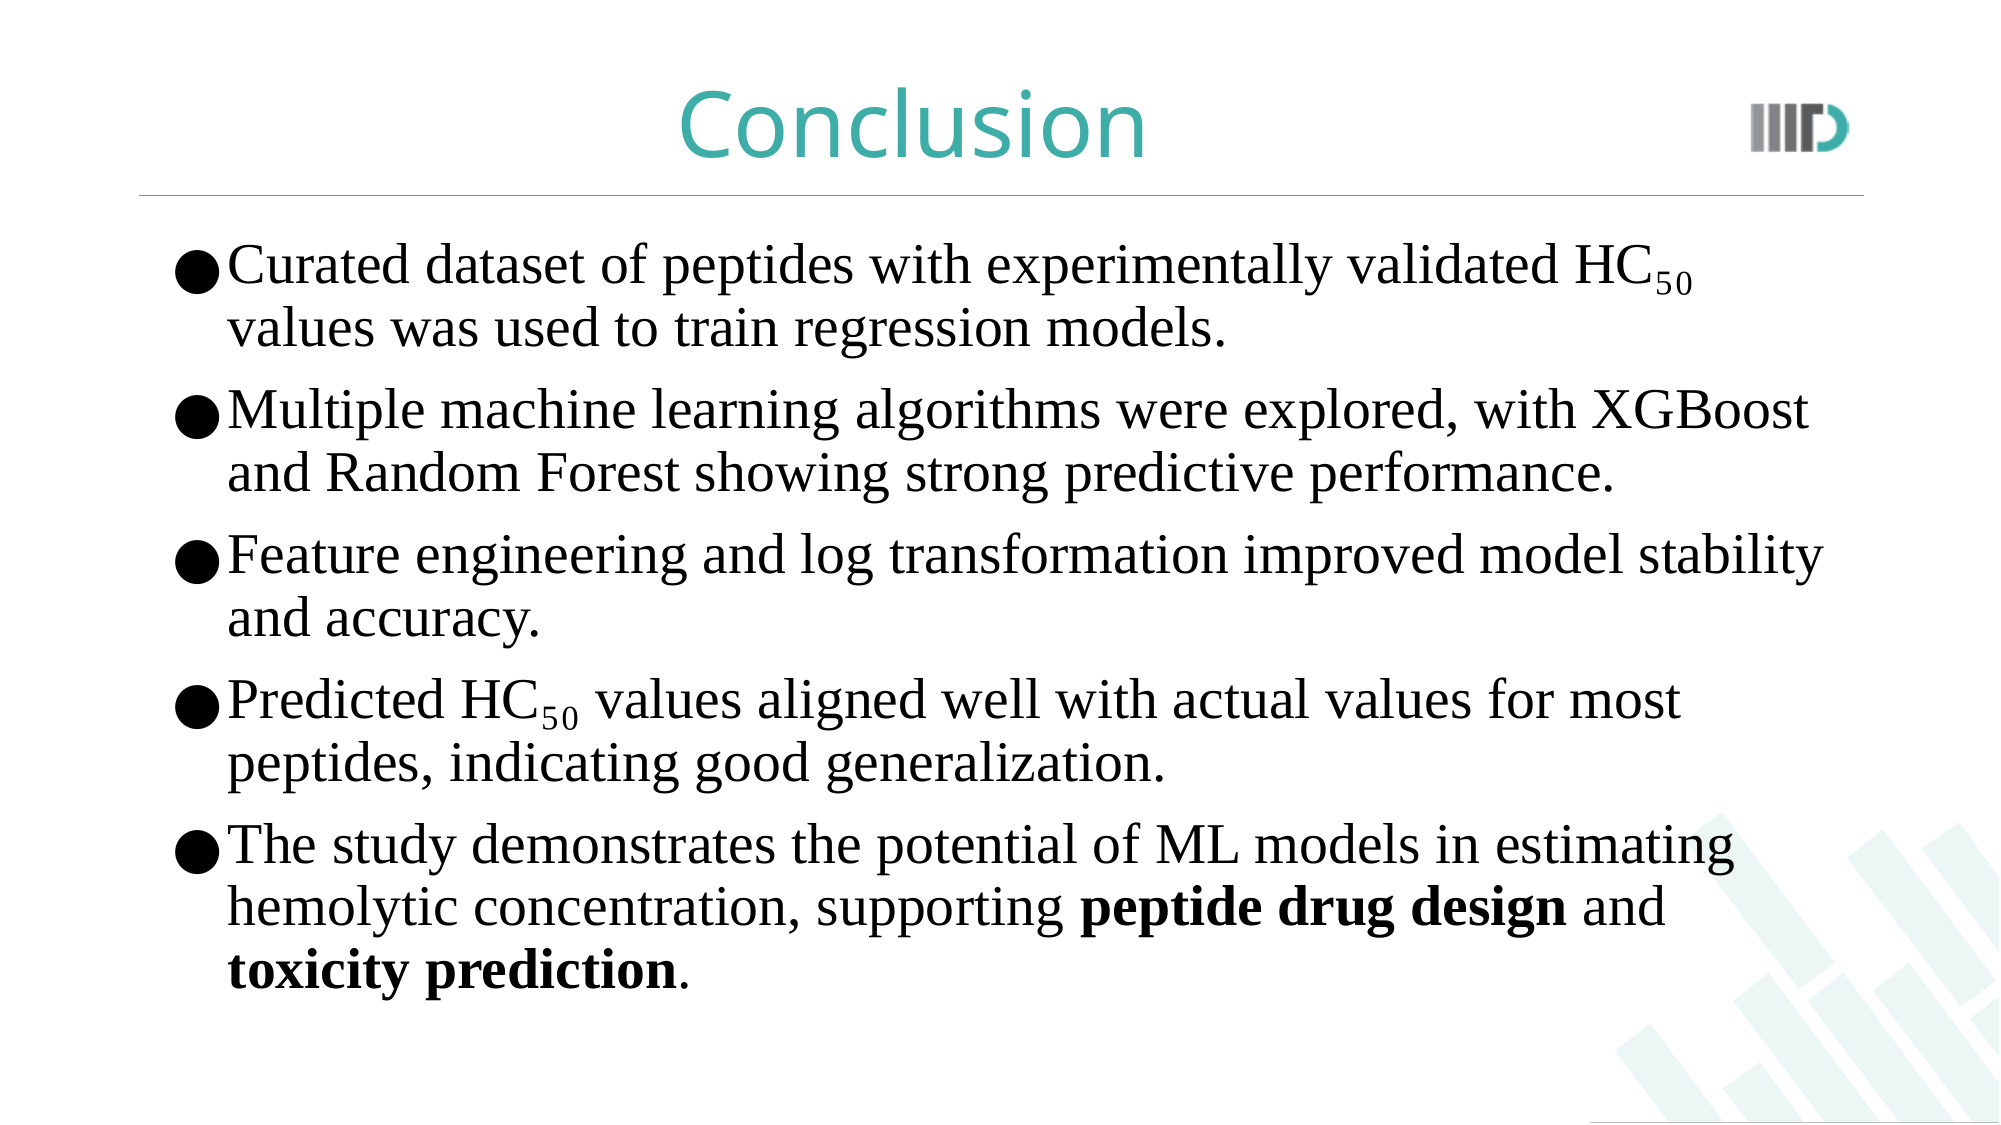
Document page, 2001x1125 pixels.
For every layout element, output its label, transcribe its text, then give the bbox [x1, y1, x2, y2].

picture [1590, 785, 2000, 1125]
title Conclusion [138, 60, 1689, 196]
list Curated dataset of peptides with experimentally validated HC₅₀ values was used to train regression models. Multiple machine learning algorithms were explored, with XGBoost and Random Forest showing strong predictive performance. Feature engineering and log transformation improved model stability and accuracy. Predicted HC₅₀ values aligned well with actual values for most peptides, indicating good generalization. The study demonstrates the potential of ML models in estimating hemolytic concentration, supporting peptide drug design and toxicity prediction. [138, 226, 1864, 1014]
picture [1732, 91, 1864, 165]
